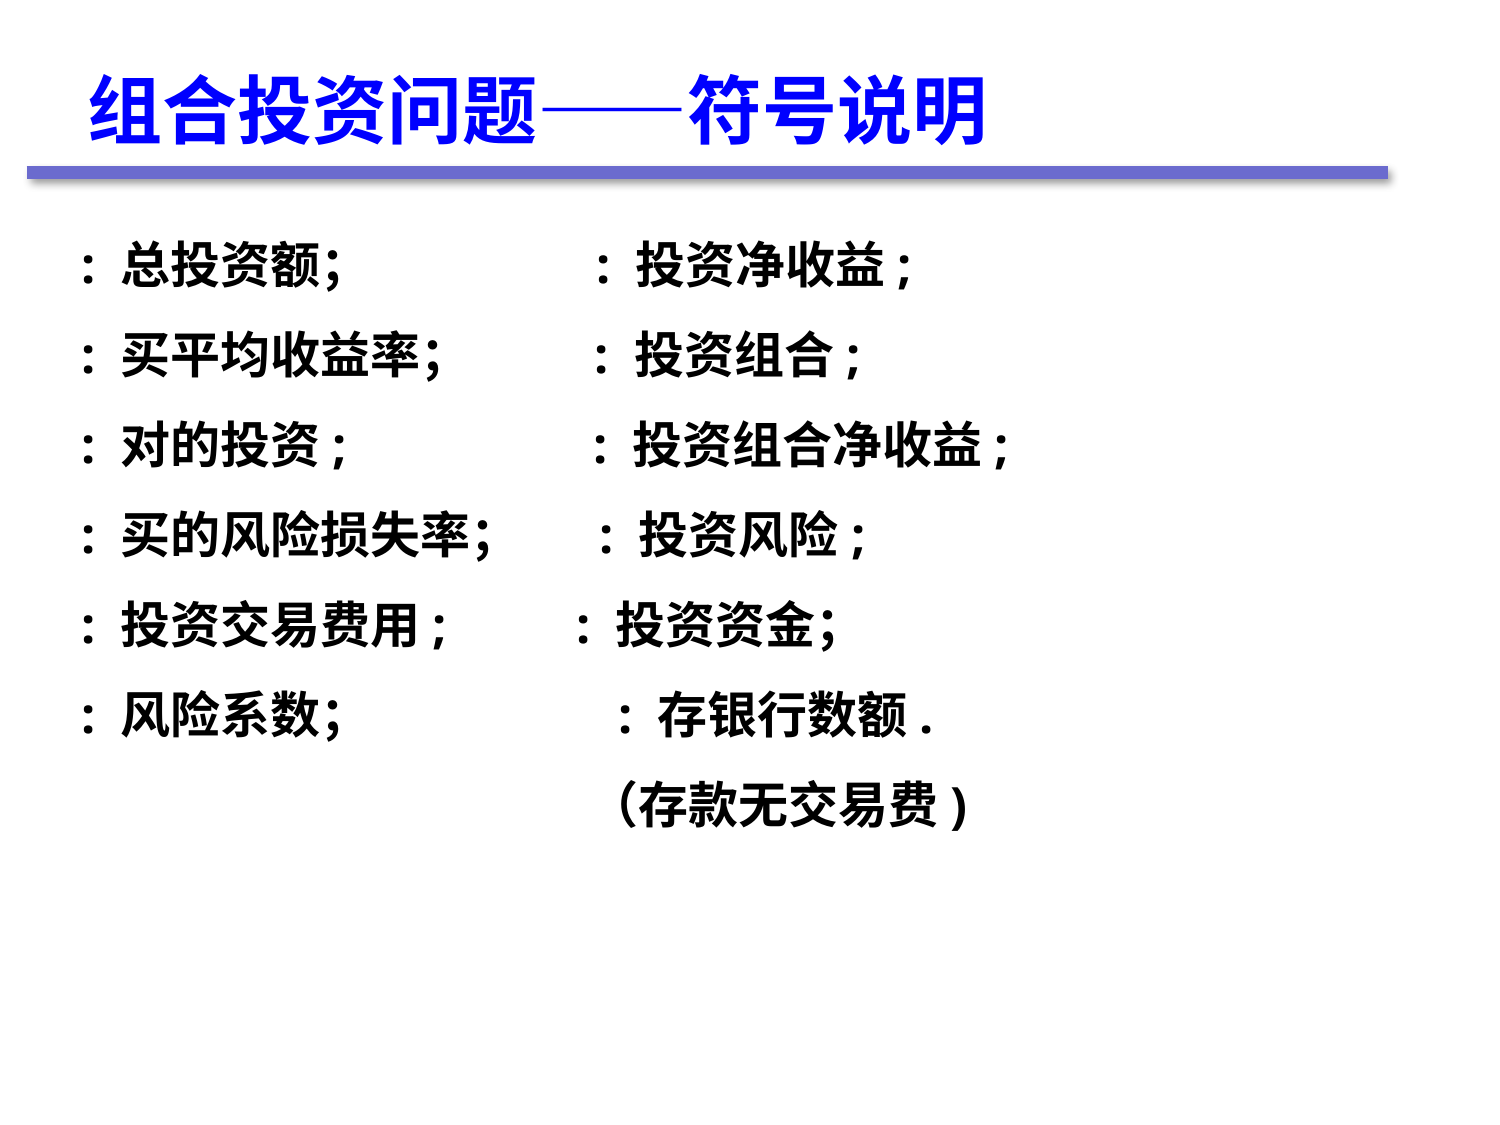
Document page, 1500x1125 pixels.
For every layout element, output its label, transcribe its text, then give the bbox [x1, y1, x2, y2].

text_box 组合投资问题——符号说明 [72, 55, 1002, 161]
